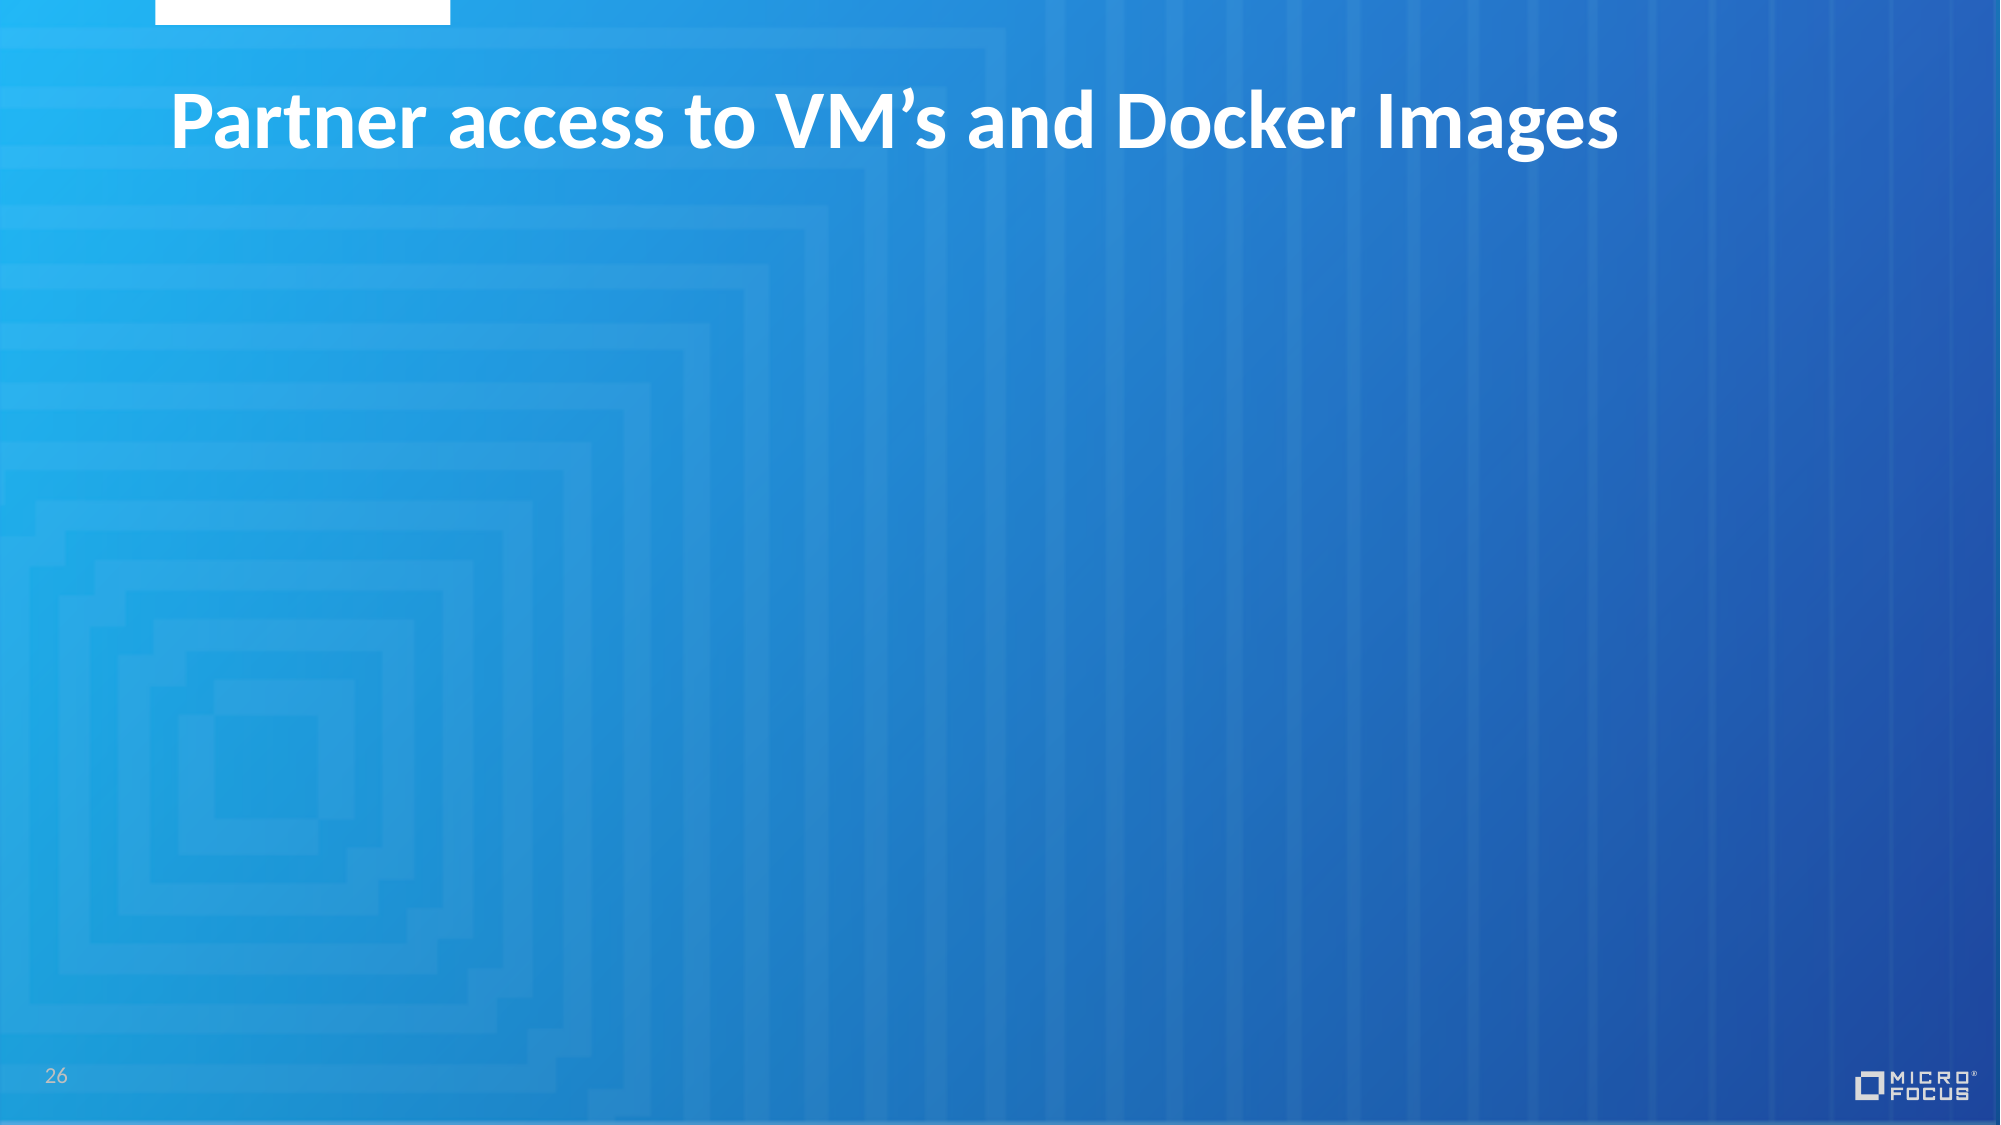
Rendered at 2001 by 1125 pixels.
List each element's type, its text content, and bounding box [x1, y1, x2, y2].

slide_number 26 [30, 1051, 90, 1097]
title Partner access to VM’s and Docker Images [155, 14, 1881, 230]
